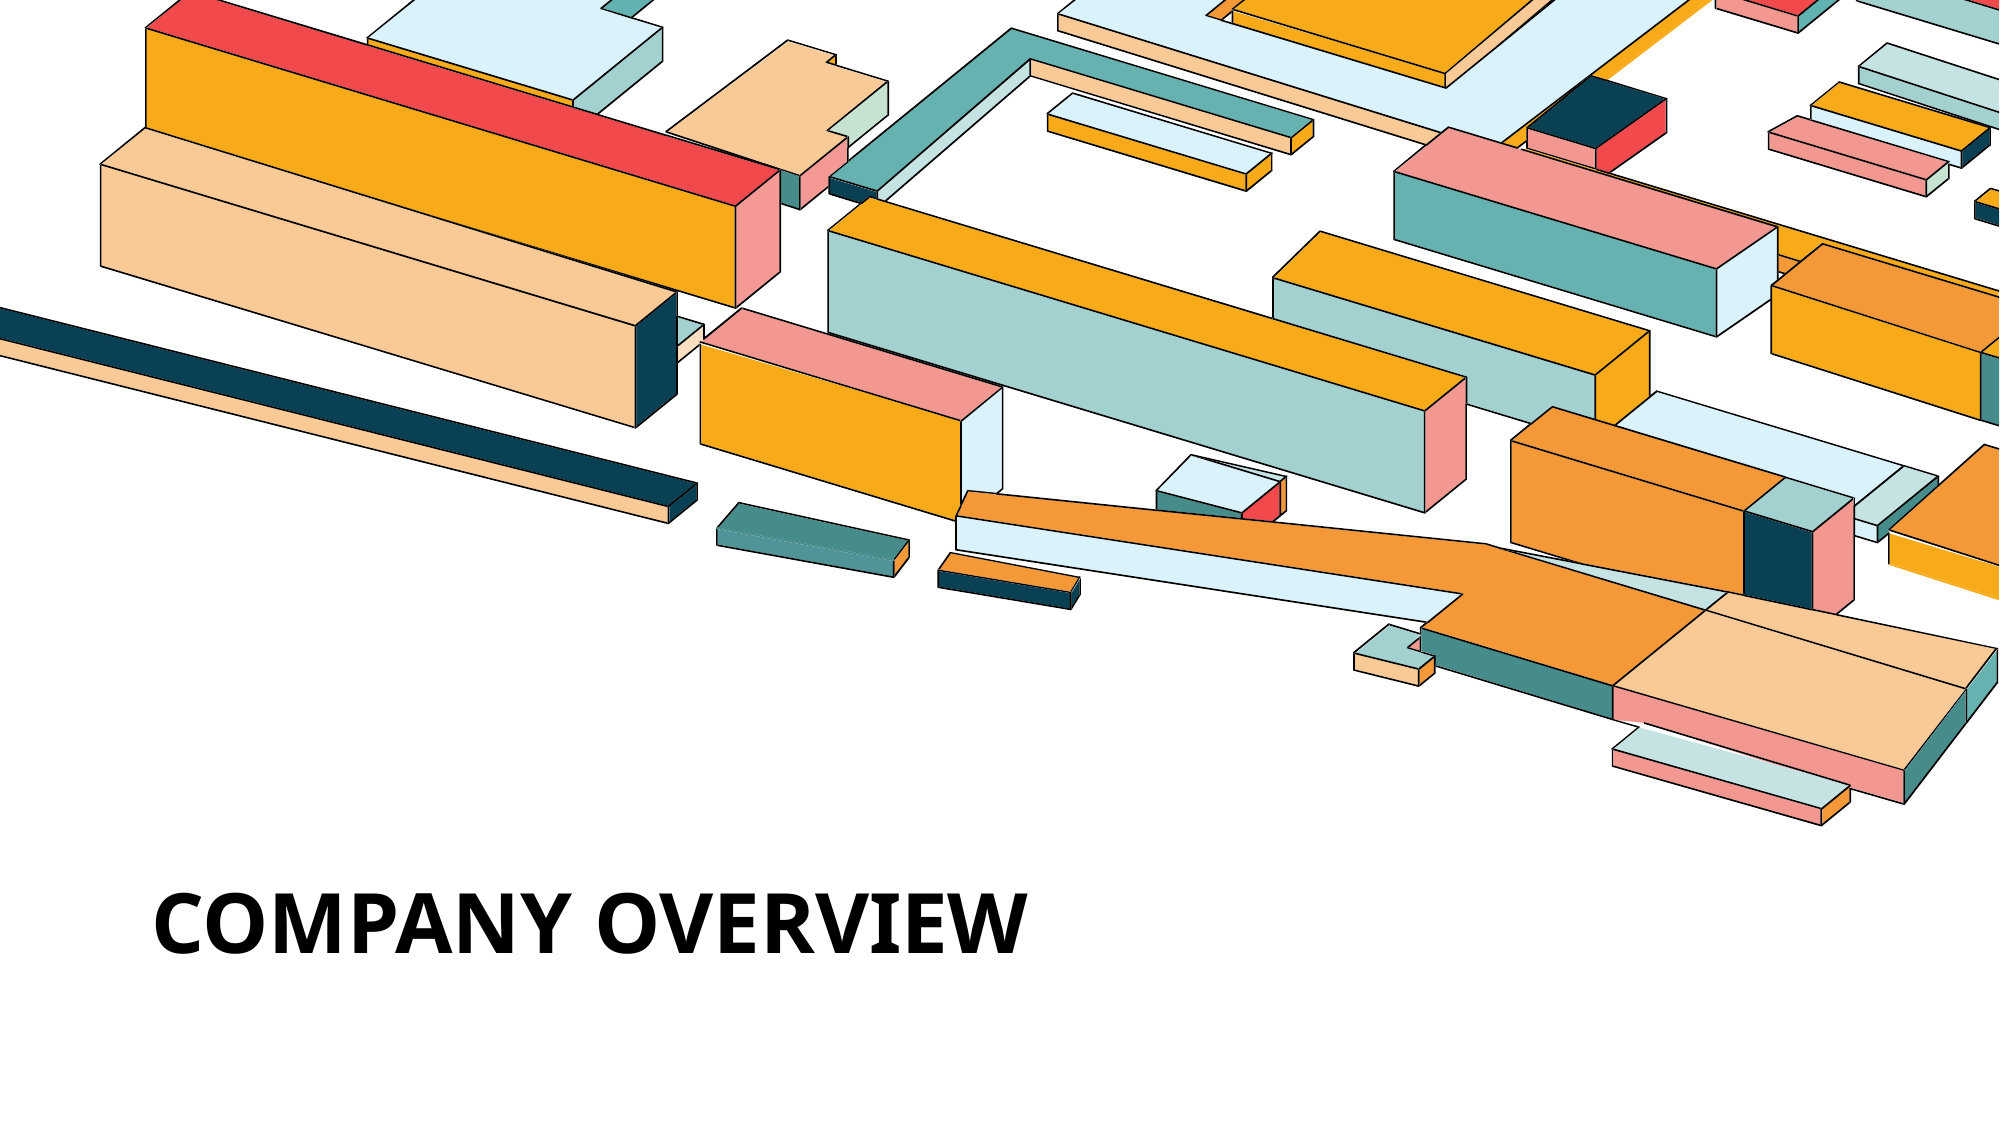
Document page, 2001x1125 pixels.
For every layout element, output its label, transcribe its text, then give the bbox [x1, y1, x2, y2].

title COMPANY OVERVIEW [136, 766, 1862, 980]
